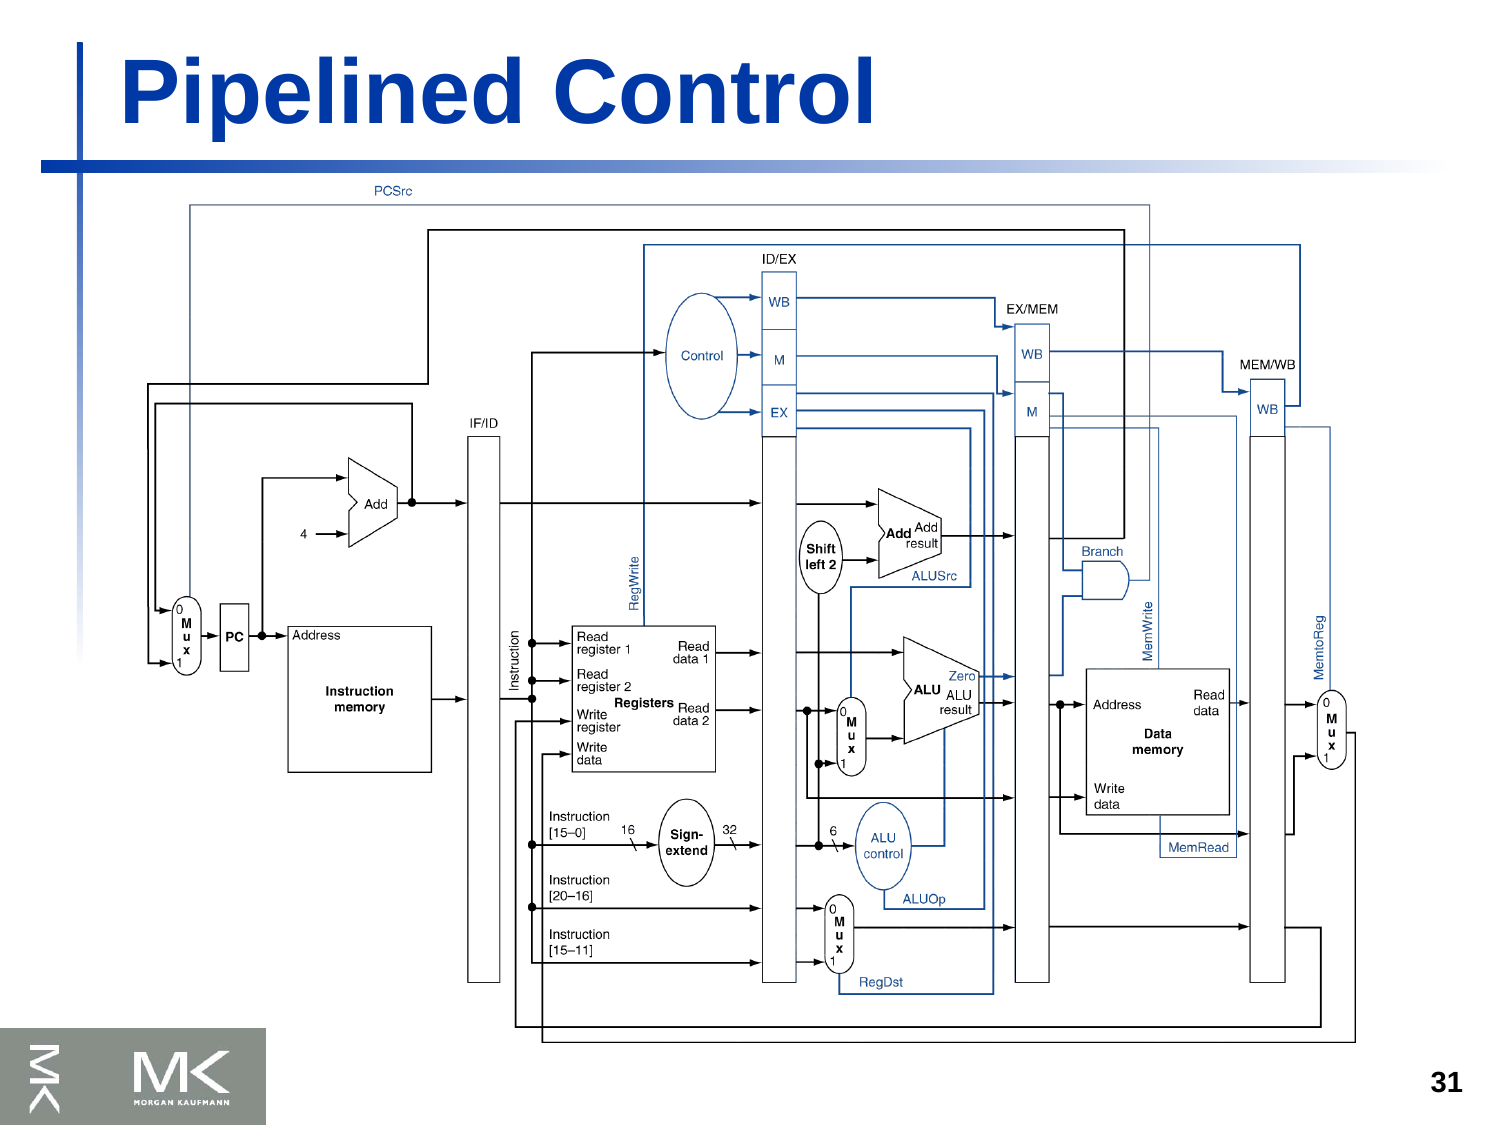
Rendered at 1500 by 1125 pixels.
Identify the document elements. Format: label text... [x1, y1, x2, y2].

title Pipelined Control [111, 23, 1468, 150]
picture [0, 184, 1356, 1125]
slide_number 31 [1420, 1057, 1472, 1107]
